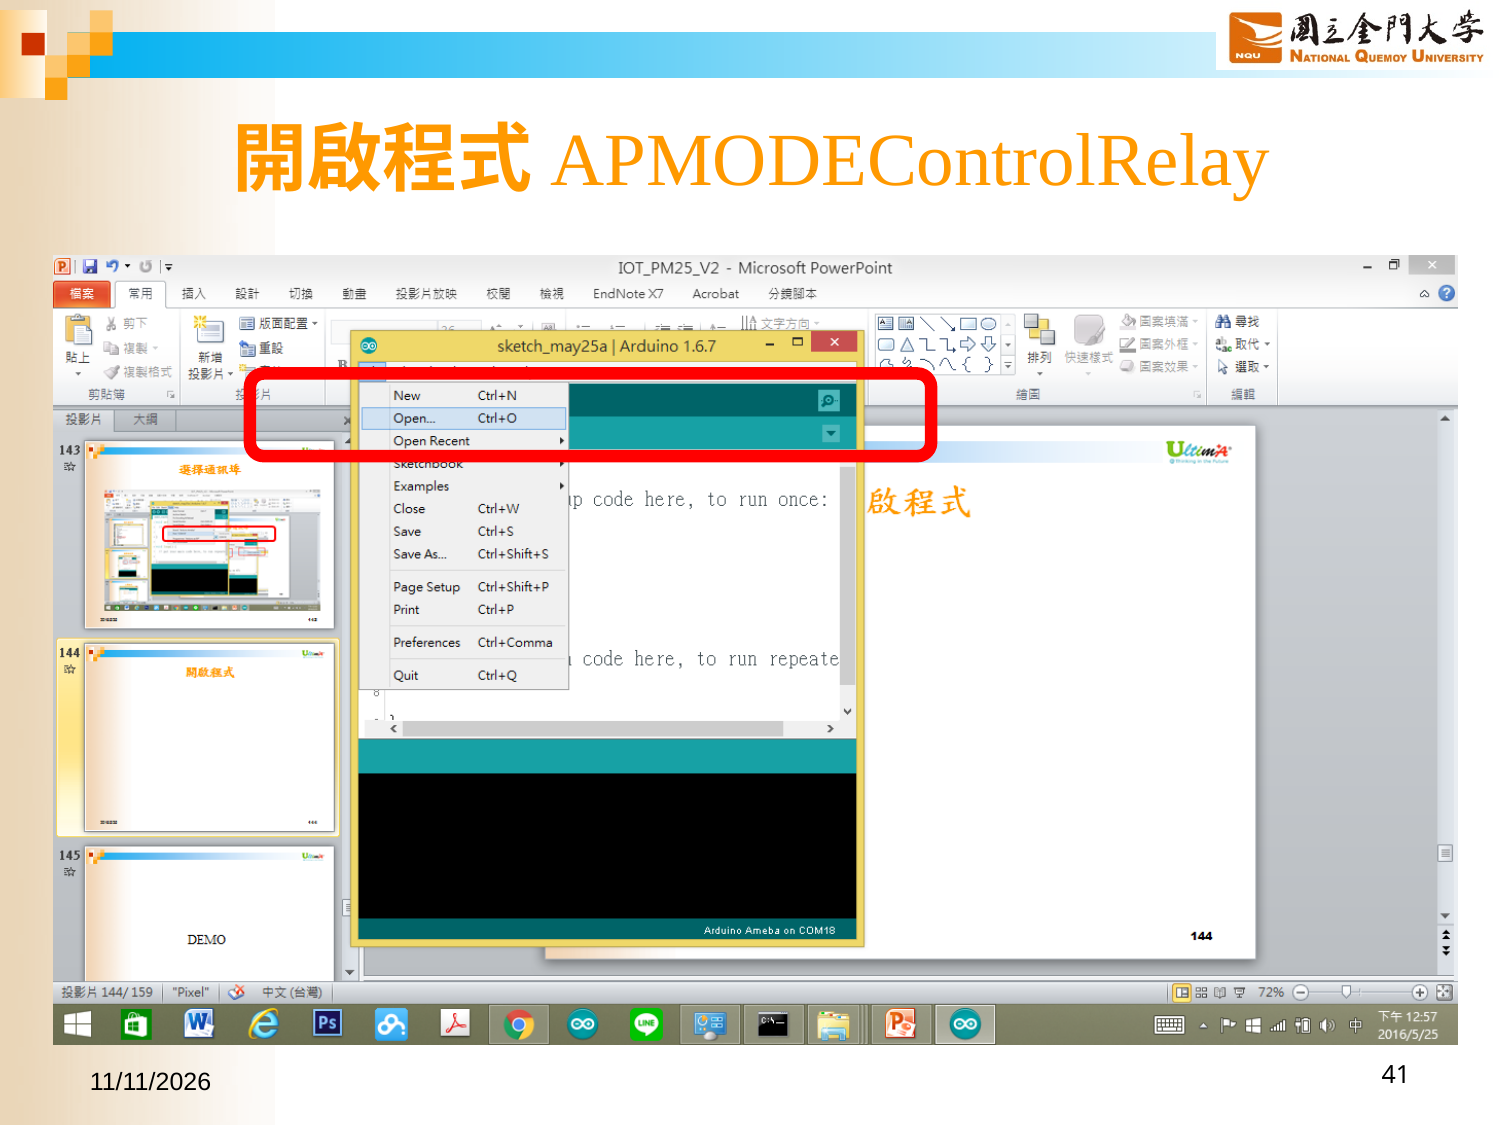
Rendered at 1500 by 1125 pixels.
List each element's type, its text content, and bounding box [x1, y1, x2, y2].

picture [52, 255, 1458, 1045]
title 開啟程式APMODEControlRelay [76, 42, 1427, 253]
picture [1216, 1, 1499, 70]
text_box 2017/6/24 [75, 1053, 425, 1103]
text_box 41 [1074, 1053, 1425, 1100]
